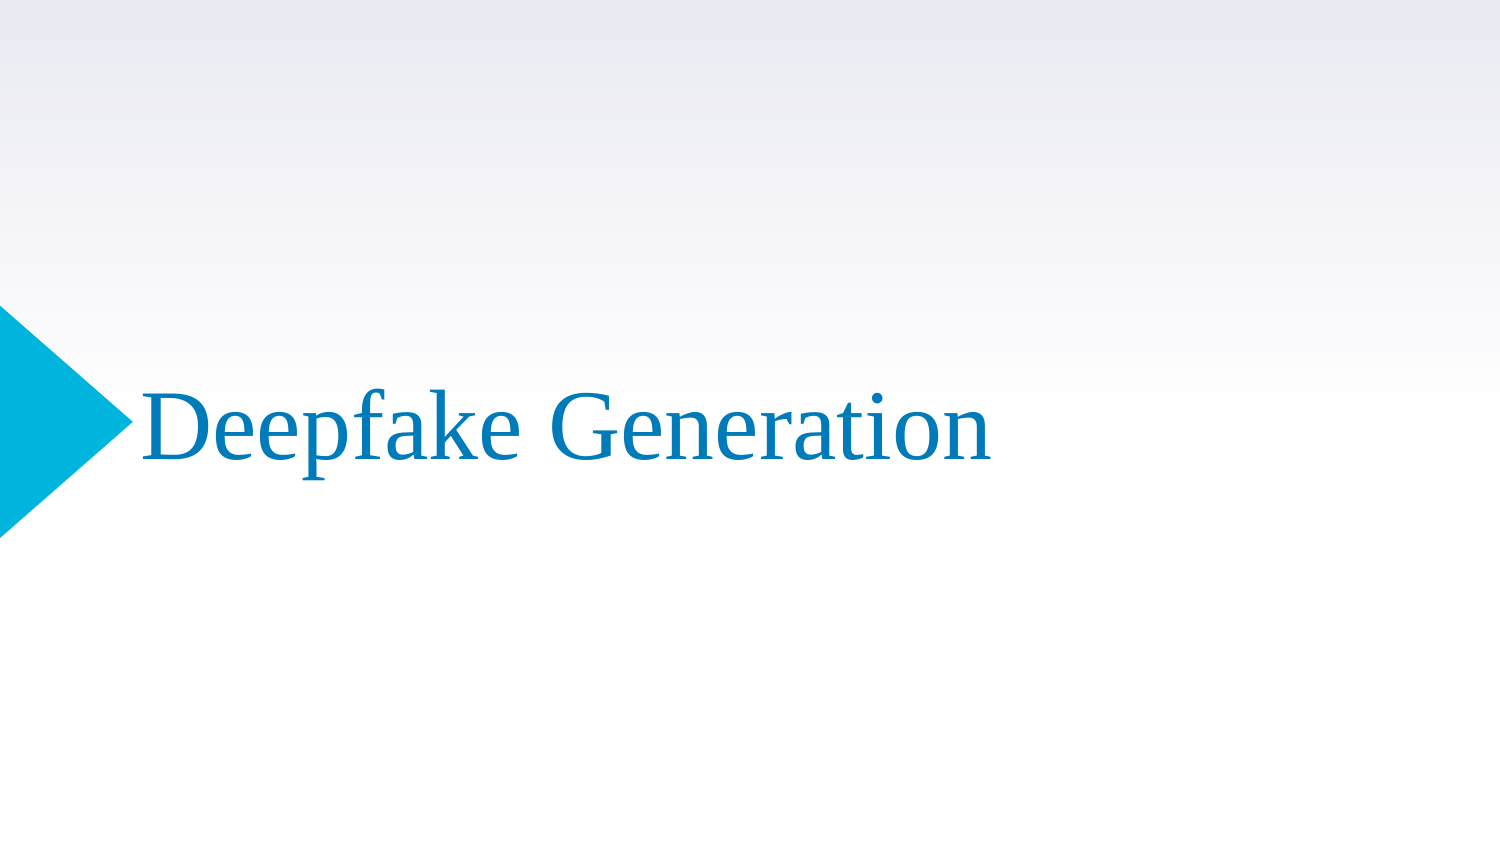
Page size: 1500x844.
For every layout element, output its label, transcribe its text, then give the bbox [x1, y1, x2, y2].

title Deepfake Generation [140, 306, 1298, 480]
text_box [0, 306, 100, 540]
